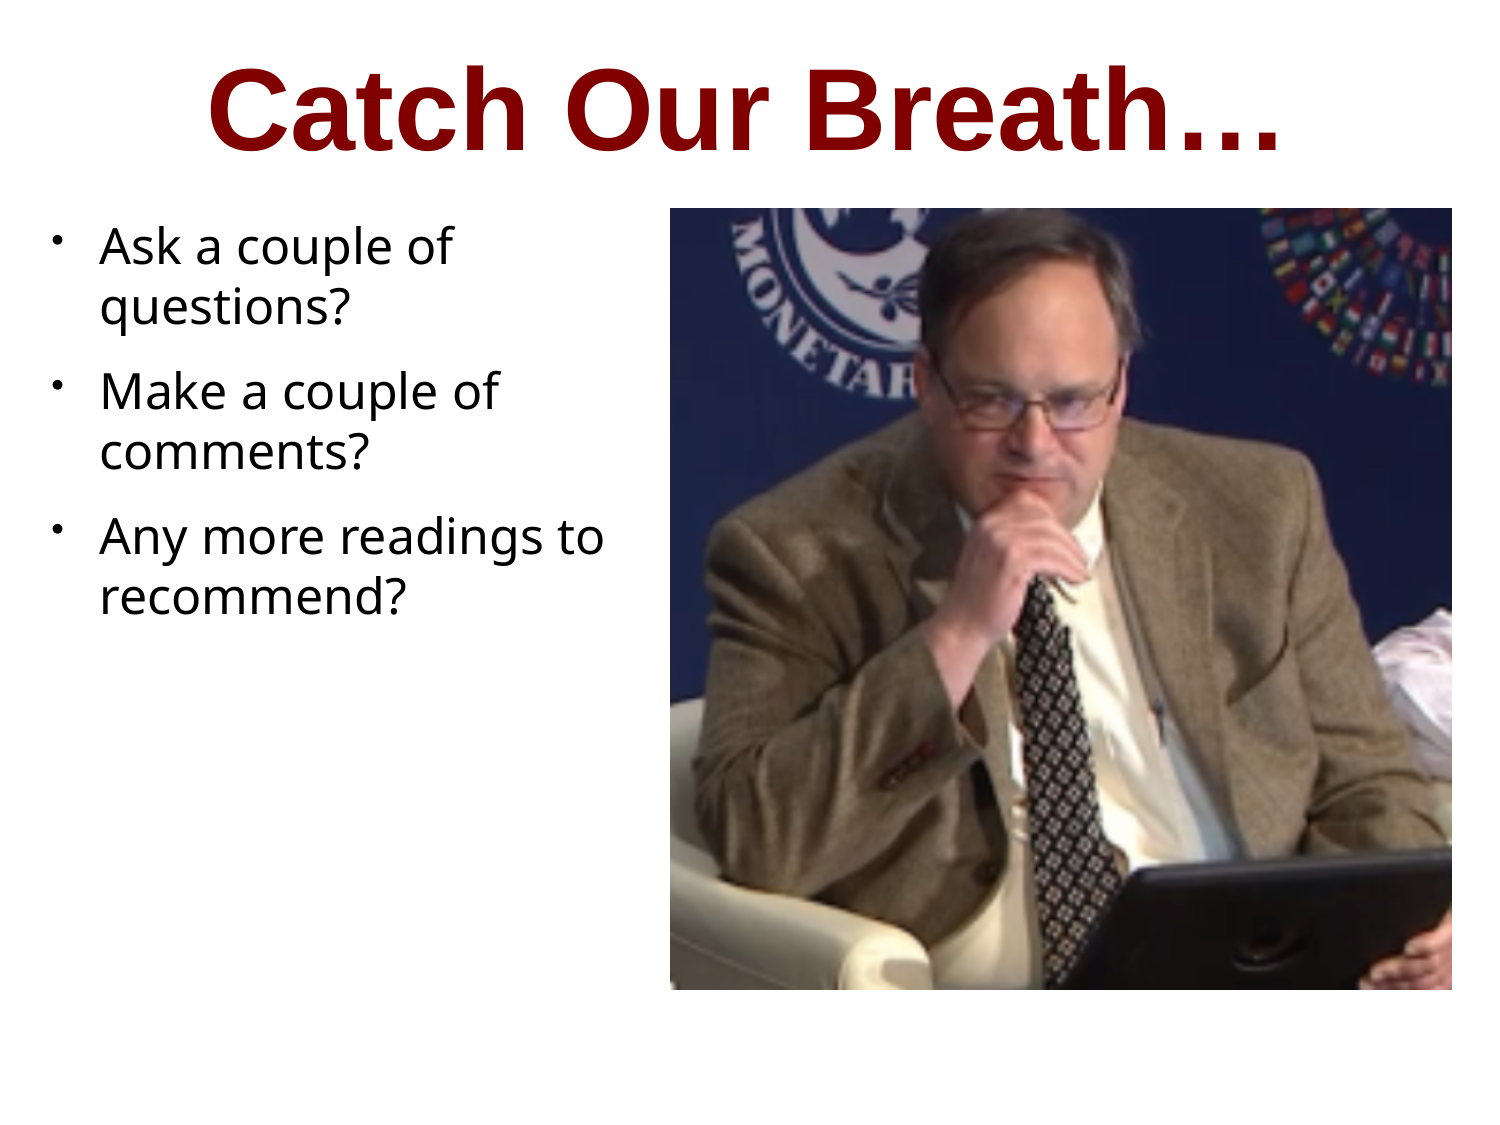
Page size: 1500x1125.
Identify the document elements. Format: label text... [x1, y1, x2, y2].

list Ask a couple of questions? Make a couple of comments? Any more readings to recommend? [44, 207, 671, 991]
picture [670, 208, 1452, 990]
title Catch Our Breath… [44, 0, 1453, 209]
